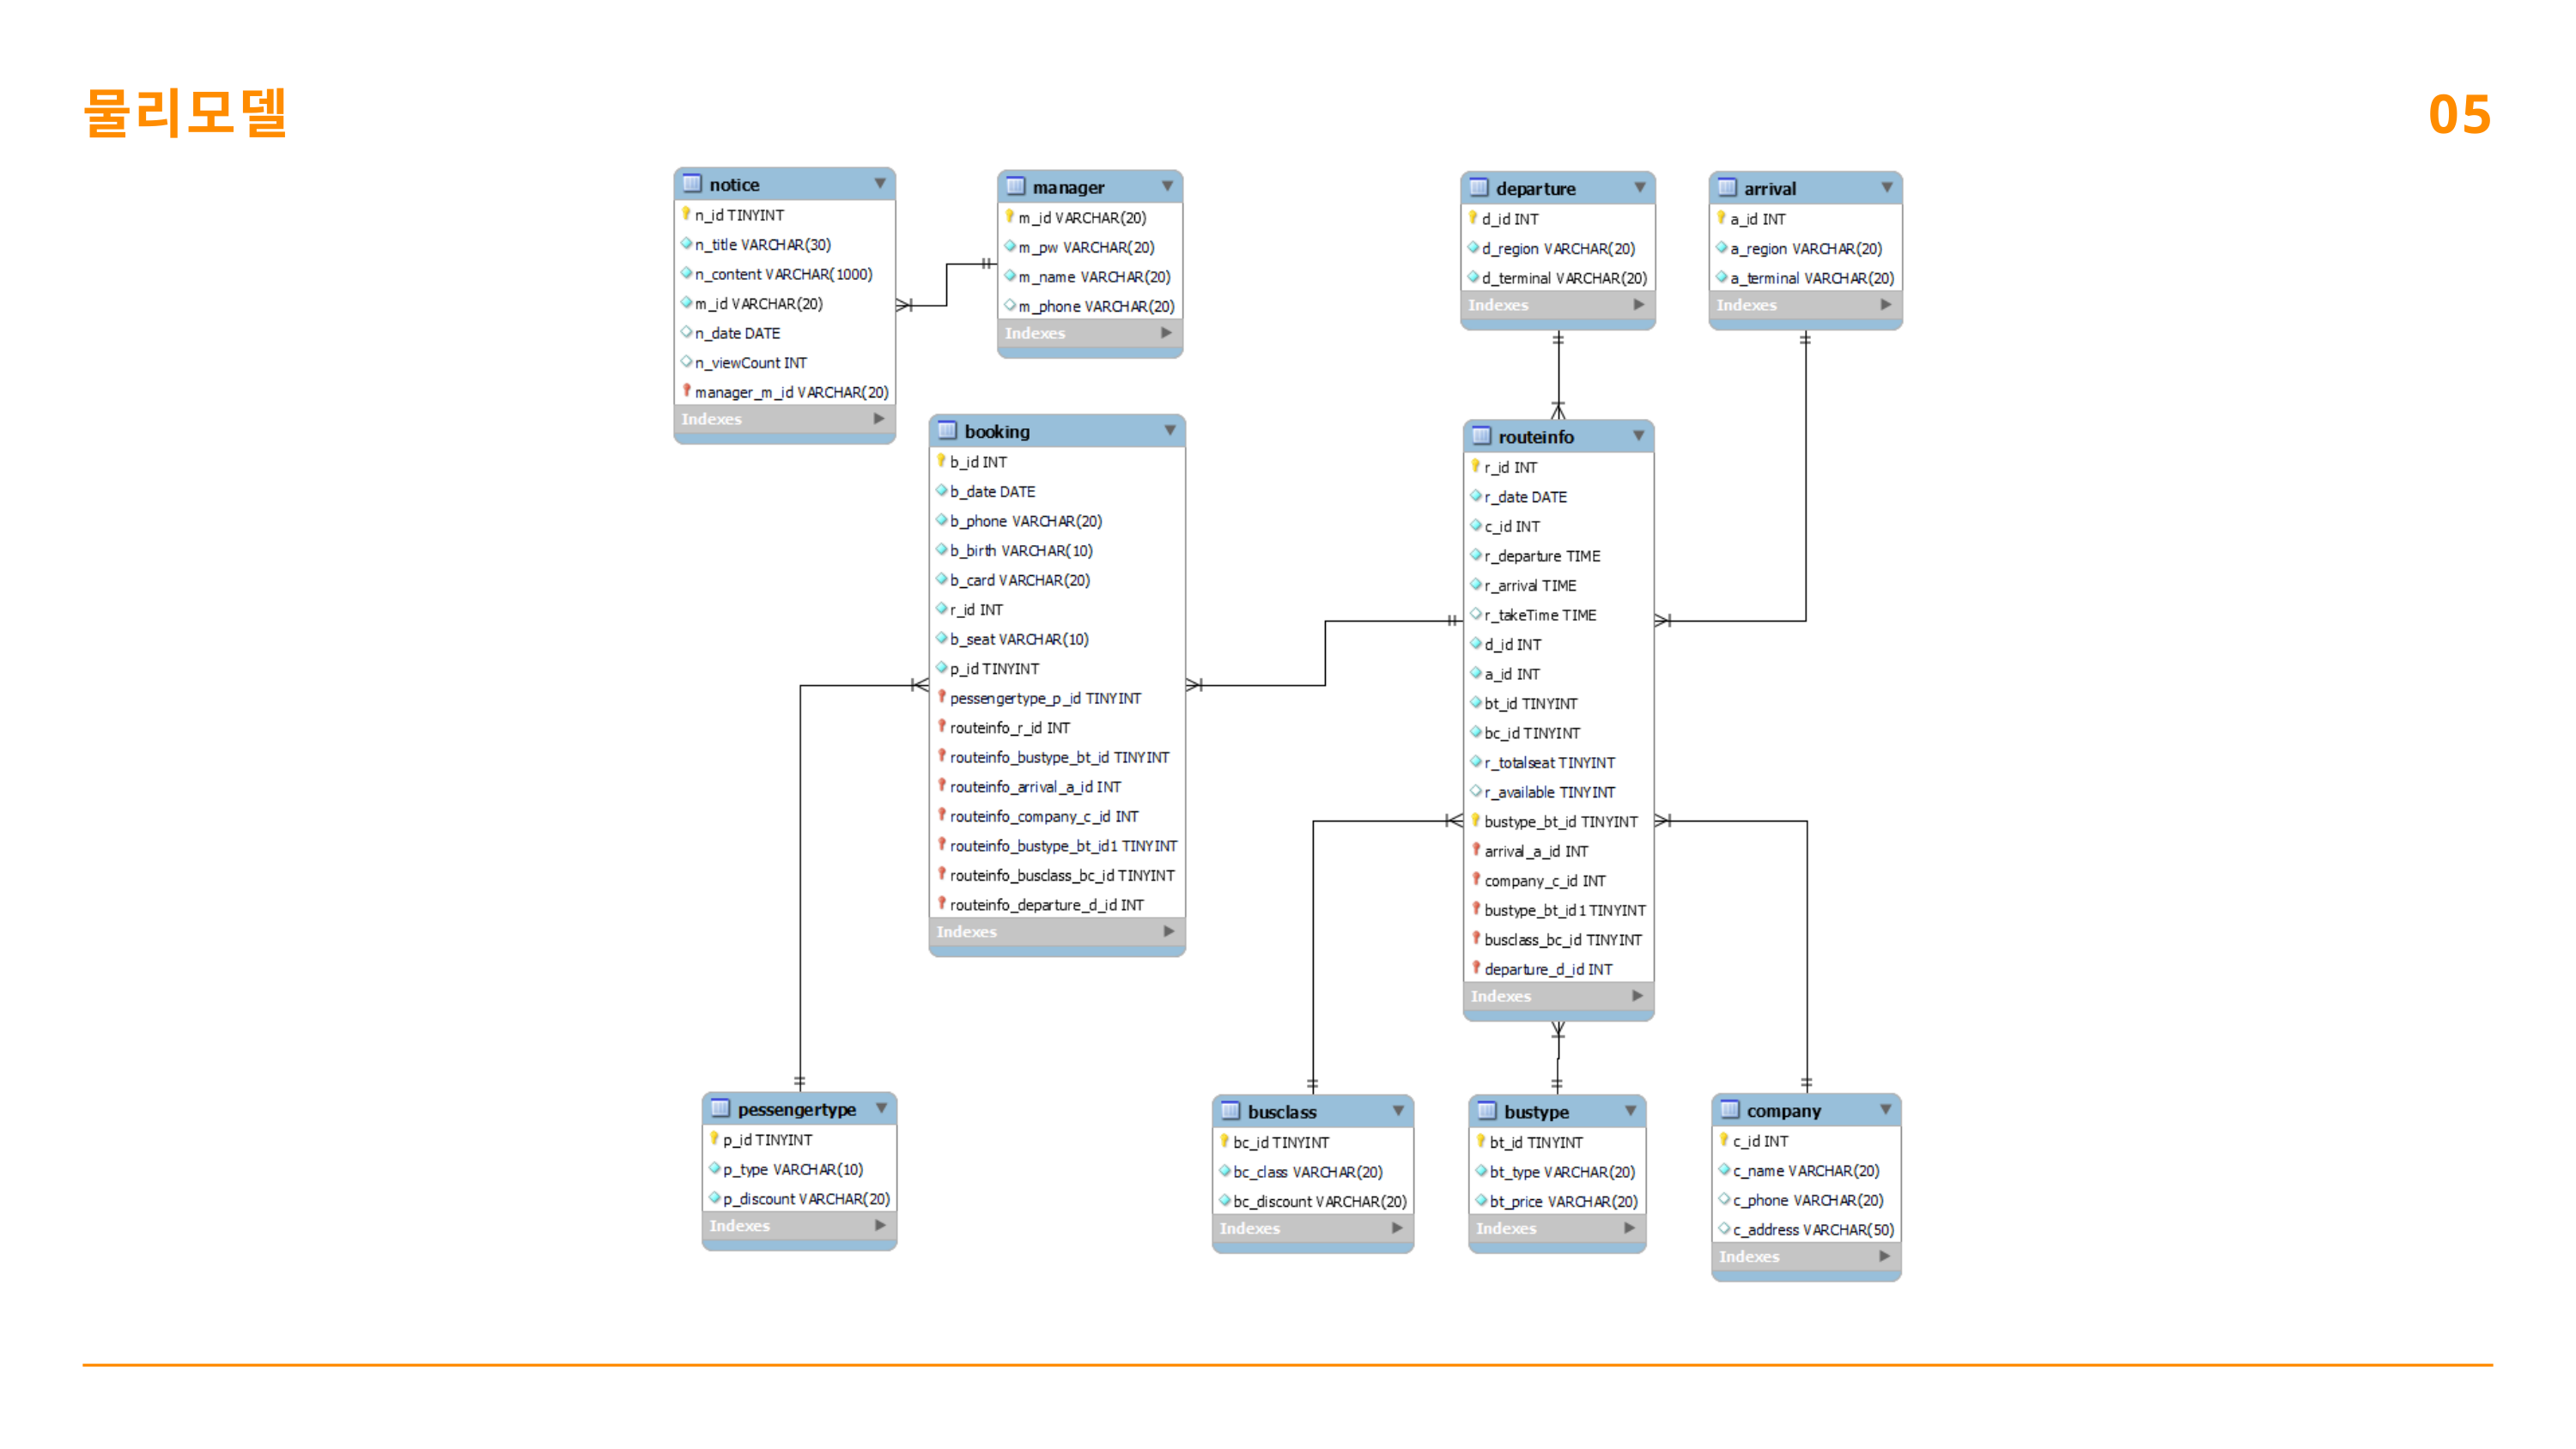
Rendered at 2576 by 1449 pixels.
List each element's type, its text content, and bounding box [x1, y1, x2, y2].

picture [660, 154, 1916, 1295]
text_box 05 [1642, 85, 2494, 145]
text_box 물리모델 [82, 85, 634, 145]
